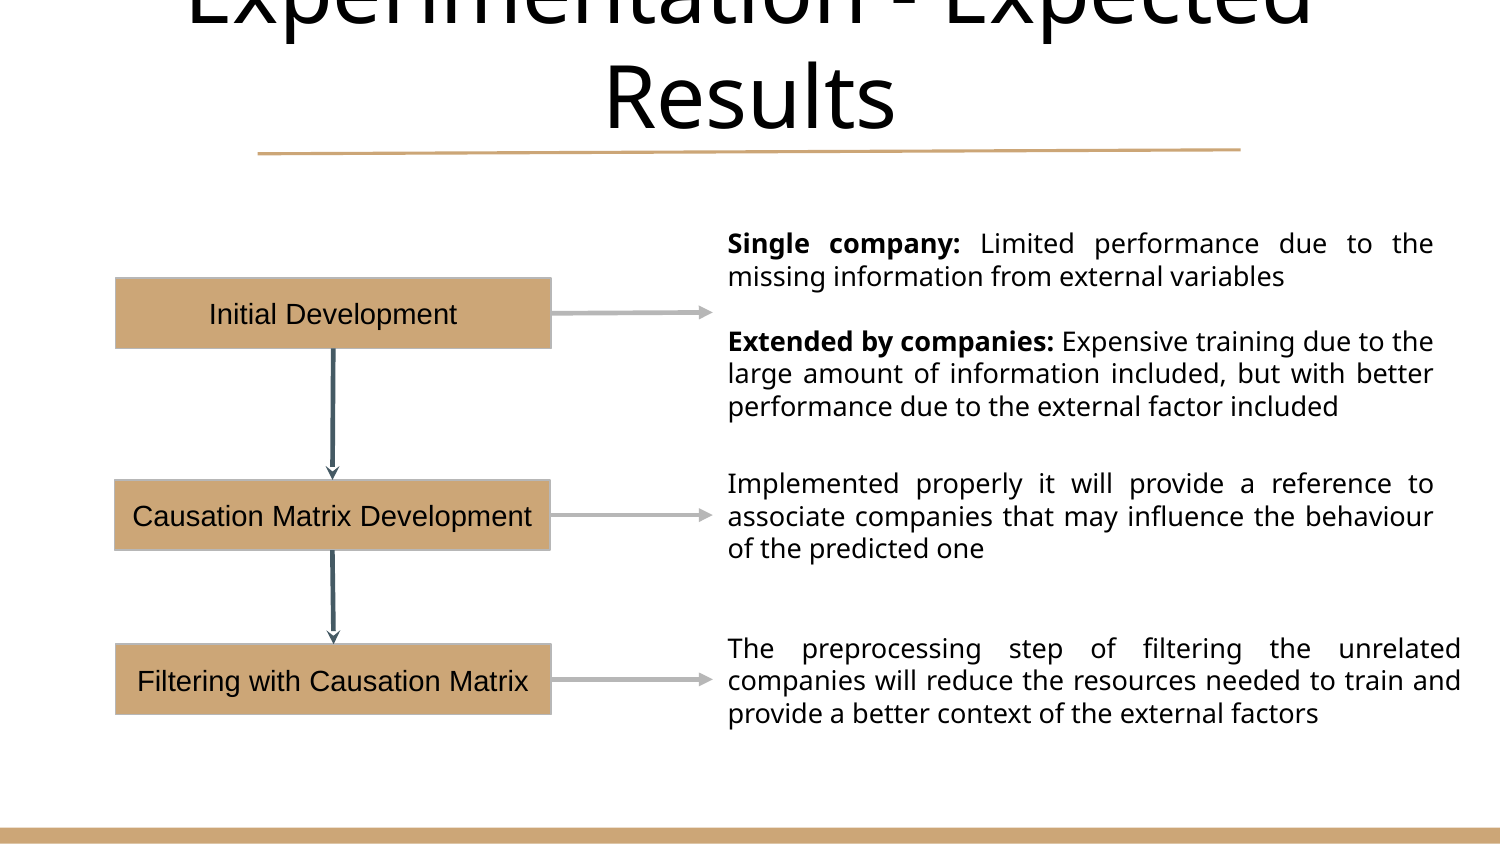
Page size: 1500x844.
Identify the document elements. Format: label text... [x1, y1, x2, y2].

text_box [257, 149, 1241, 154]
text_box Single company: Limited performance due to the missing information from external variables Extended by companies: Expensive training due to the large amount of information included, but with better performance due to the external factor included [712, 211, 1449, 414]
text_box Initial Development [115, 278, 552, 349]
text_box Implemented properly it will provide a reference to associate companies that may influence the behaviour of the predicted one [712, 451, 1449, 579]
text_box The preprocessing step of filtering the unrelated companies will reduce the resources needed to train and provide a better context of the external factors [712, 616, 1477, 743]
text_box Filtering with Causation Matrix [115, 644, 552, 715]
title Experimentation - Expected Results [51, 25, 1449, 162]
text_box Causation Matrix Development [114, 479, 551, 551]
